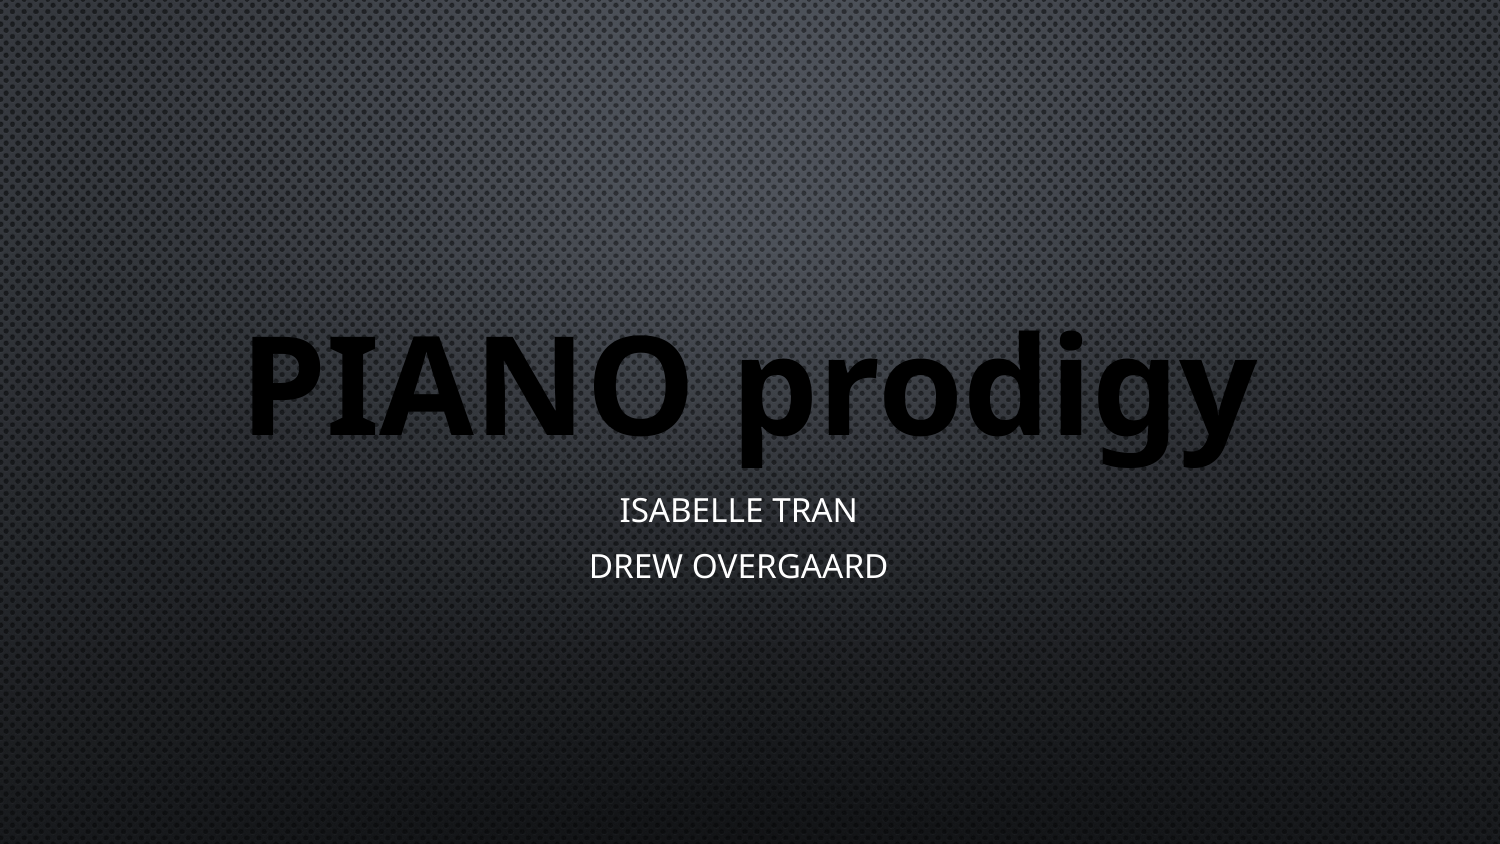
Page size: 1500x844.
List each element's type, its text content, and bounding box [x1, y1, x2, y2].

subtitle Isabelle Tran Drew Overgaard [205, 483, 1273, 718]
title PIANO prodigy [215, 267, 1283, 469]
